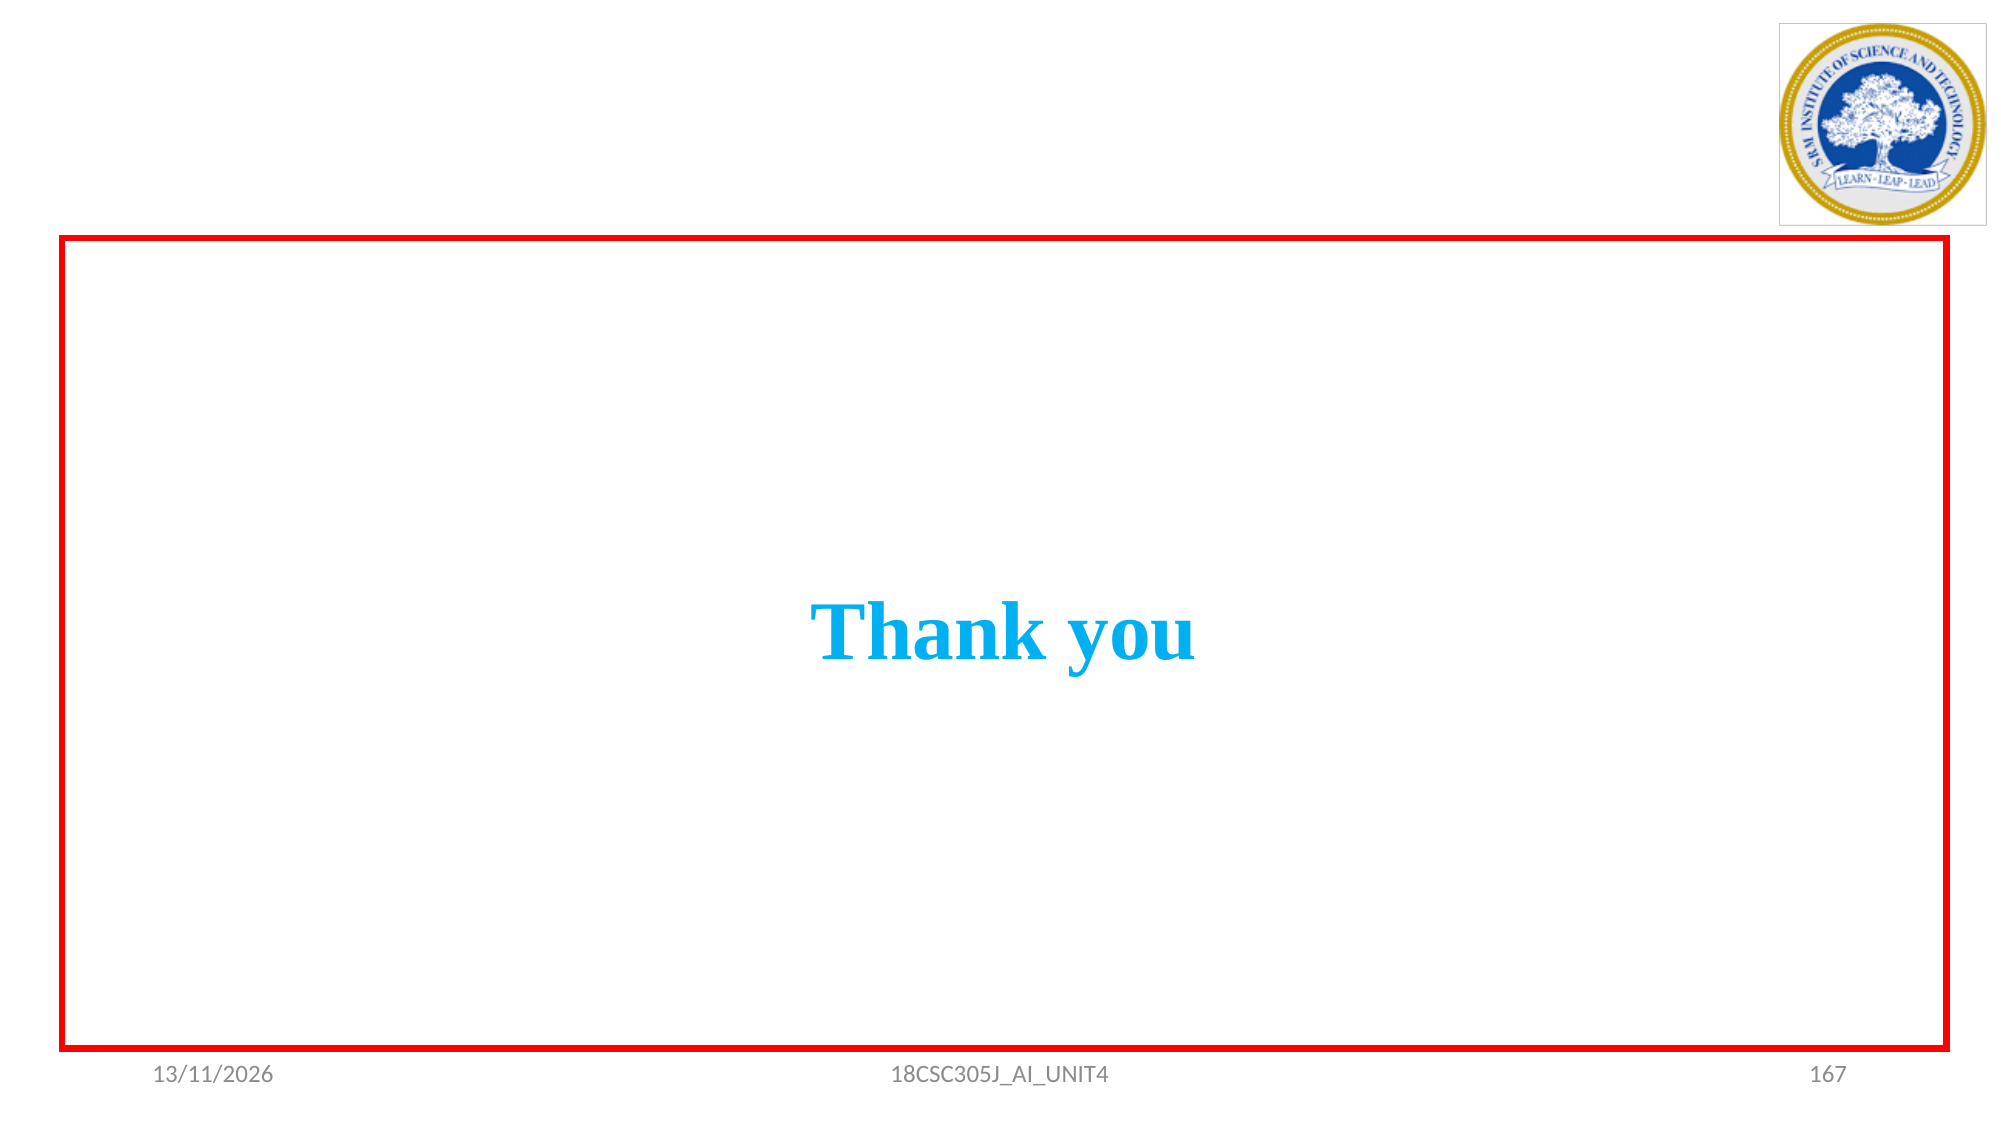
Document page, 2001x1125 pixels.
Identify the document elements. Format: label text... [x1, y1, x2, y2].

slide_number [137, 1042, 588, 1103]
footer 18CSC305J_AI_UNIT4 [662, 1042, 1338, 1103]
picture [1778, 22, 1988, 227]
slide_number 167 [1412, 1042, 1863, 1103]
list Thank you [61, 237, 1948, 1049]
